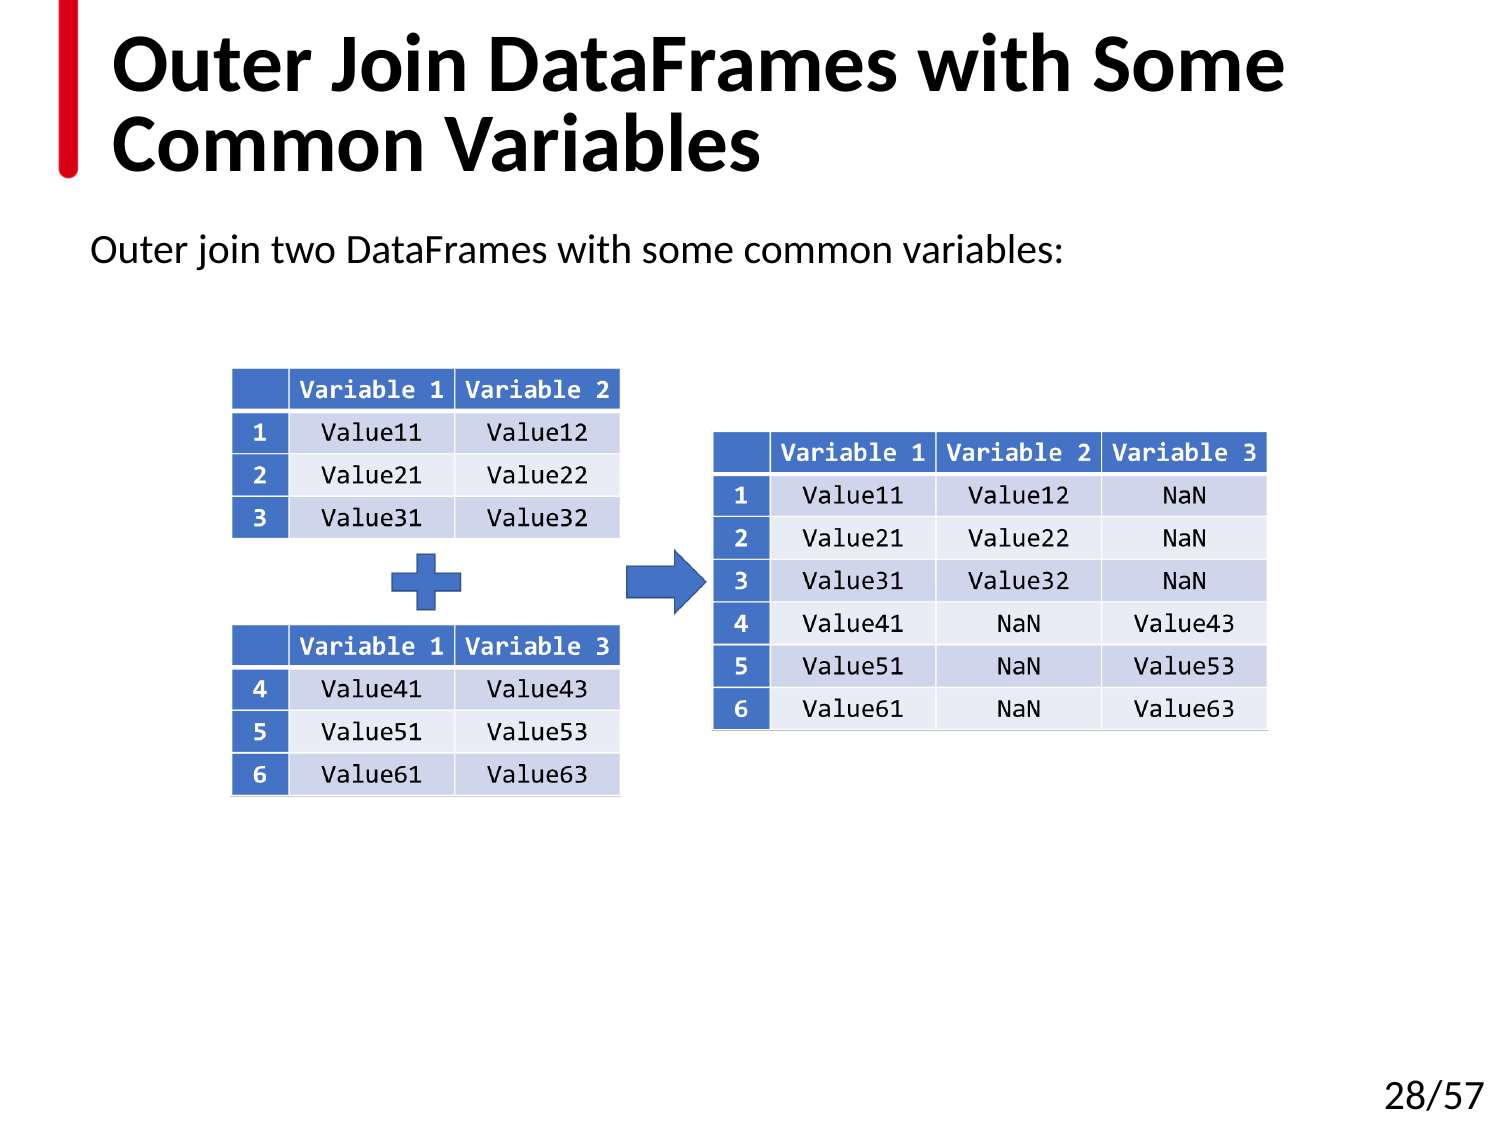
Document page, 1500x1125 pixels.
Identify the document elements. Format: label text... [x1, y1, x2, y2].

picture [229, 364, 1270, 807]
picture [57, 0, 81, 200]
list Outer join two DataFrames with some common variables: [75, 214, 1425, 957]
title Outer Join DataFrames with Some Common Variables [97, 0, 1500, 215]
